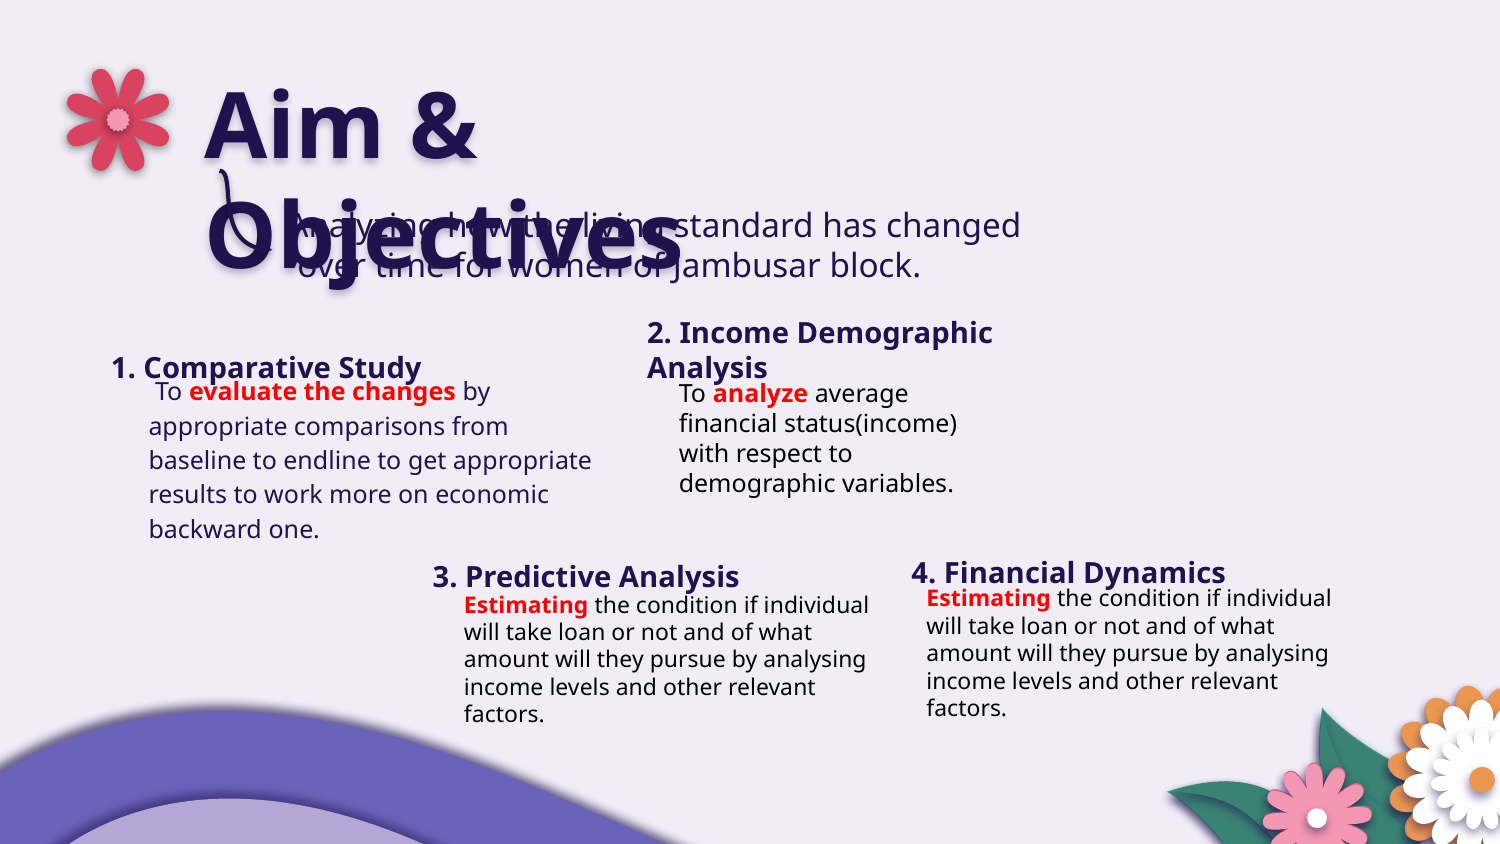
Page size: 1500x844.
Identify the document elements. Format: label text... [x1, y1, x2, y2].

text_box 1. Comparative Study [85, 327, 448, 383]
title Aim & Objectives [189, 51, 973, 163]
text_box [206, 183, 286, 237]
subtitle Analyzing how the living standard has changed over time for women of Jambusar block. [272, 189, 1056, 311]
text_box Estimating the condition if individual will take loan or not and of what amount will they pursue by analysing income levels and other relevant factors. [448, 594, 900, 751]
text_box 2. Income Demographic Analysis [647, 327, 1121, 400]
text_box 4. Financial Dynamics [911, 531, 1274, 594]
text_box Estimating the condition if individual will take loan or not and of what amount will they pursue by analysing income levels and other relevant factors. [911, 594, 1363, 738]
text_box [1166, 685, 1500, 844]
text_box 3. Predictive Analysis [417, 536, 781, 609]
text_box To analyze average financial status(income) with respect to demographic variables. [663, 384, 1027, 548]
text_box To evaluate the changes by appropriate comparisons from baseline to endline to get appropriate results to work more on economic backward one. [58, 383, 624, 561]
